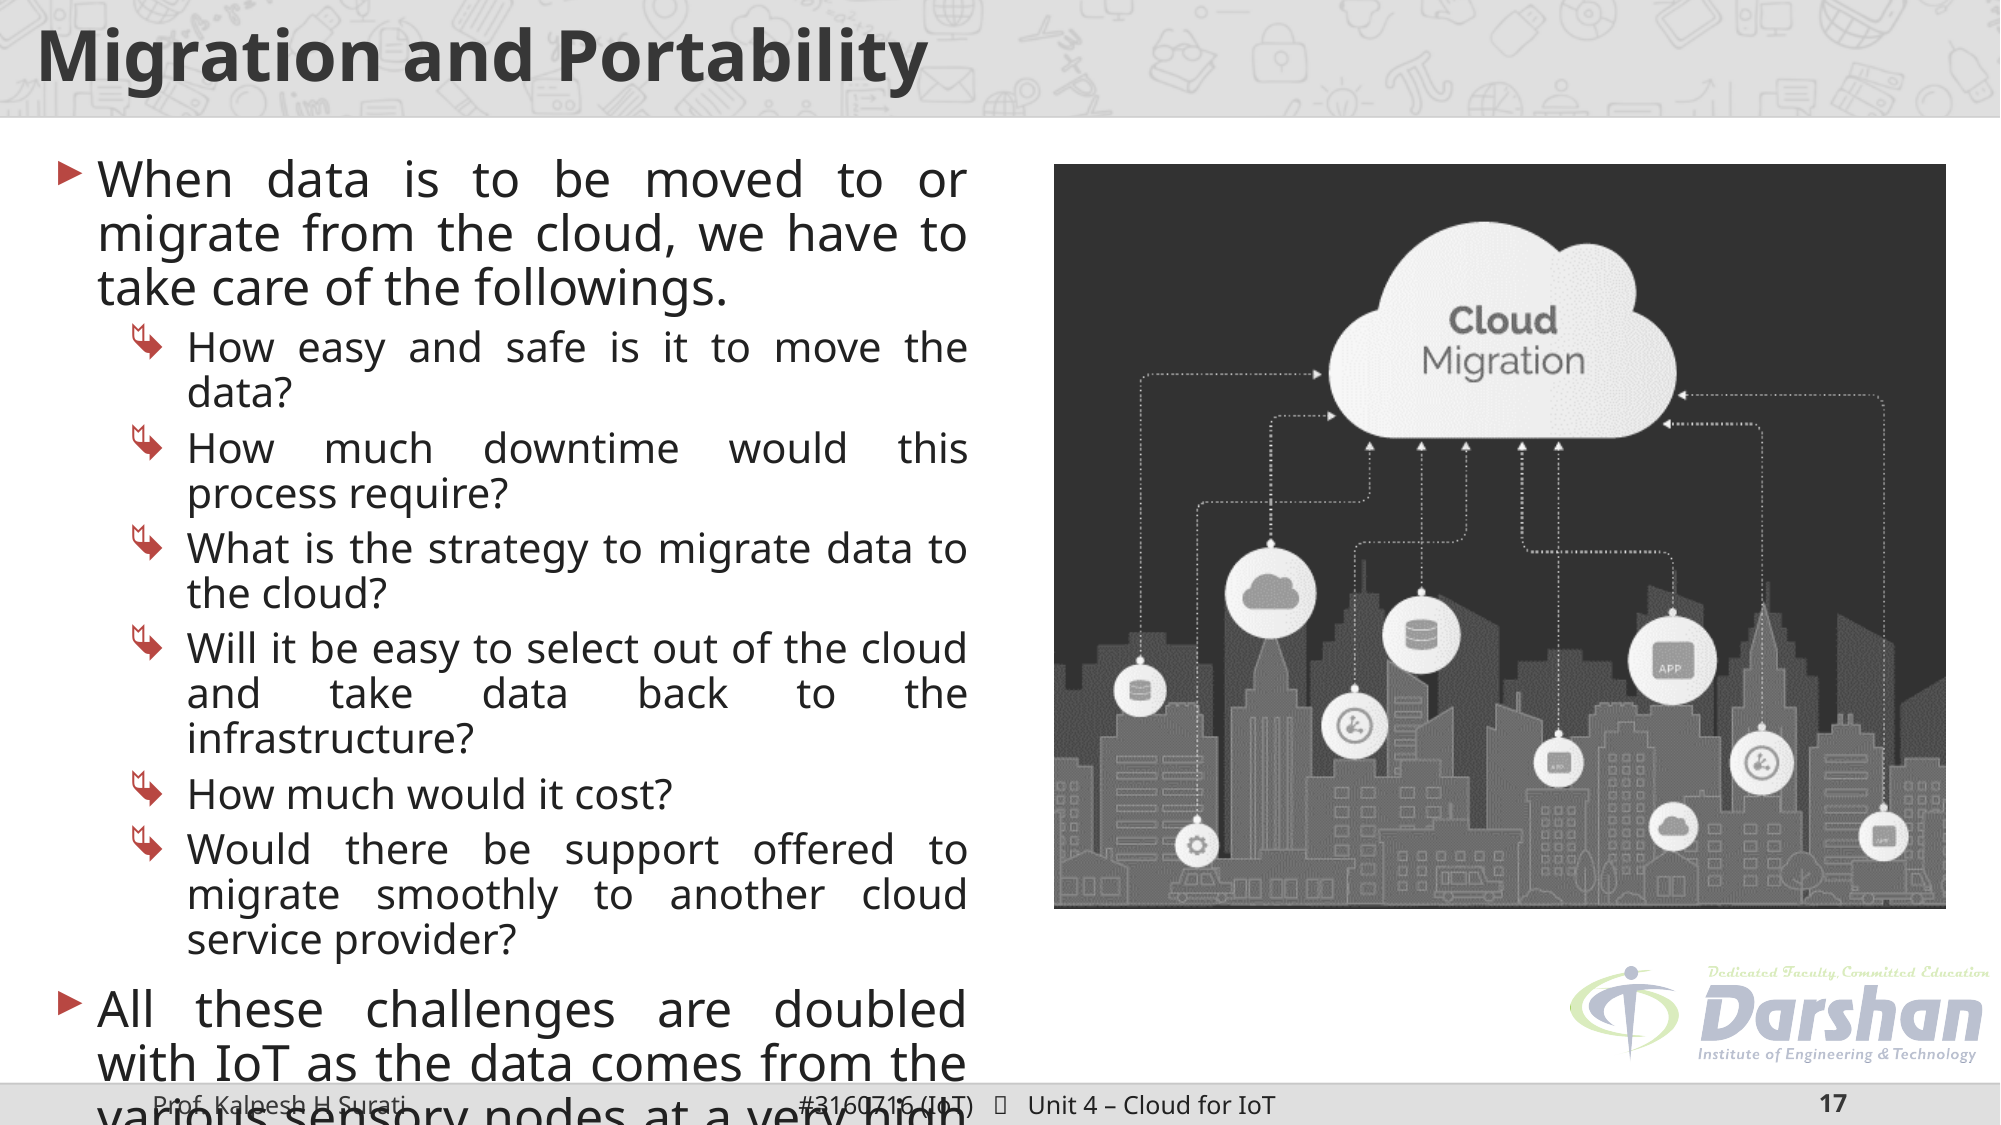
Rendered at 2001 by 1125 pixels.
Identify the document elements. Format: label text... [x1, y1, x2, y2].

picture [1054, 164, 1946, 909]
list When data is to be moved to or migrate from the cloud, we have to take care of the followings. How easy and safe is it to move the data? How much downtime would this process require? What is the strategy to migrate data to the cloud? Will it be easy to select out of the cloud and take data back to the infrastructure? How much would it cost? Would there be support offered to migrate smoothly to another cloud service provider? All these challenges are doubled with IoT as the data comes from the various sensory nodes at a very high speed. [38, 147, 984, 1017]
title Migration and Portability [0, 0, 2000, 117]
